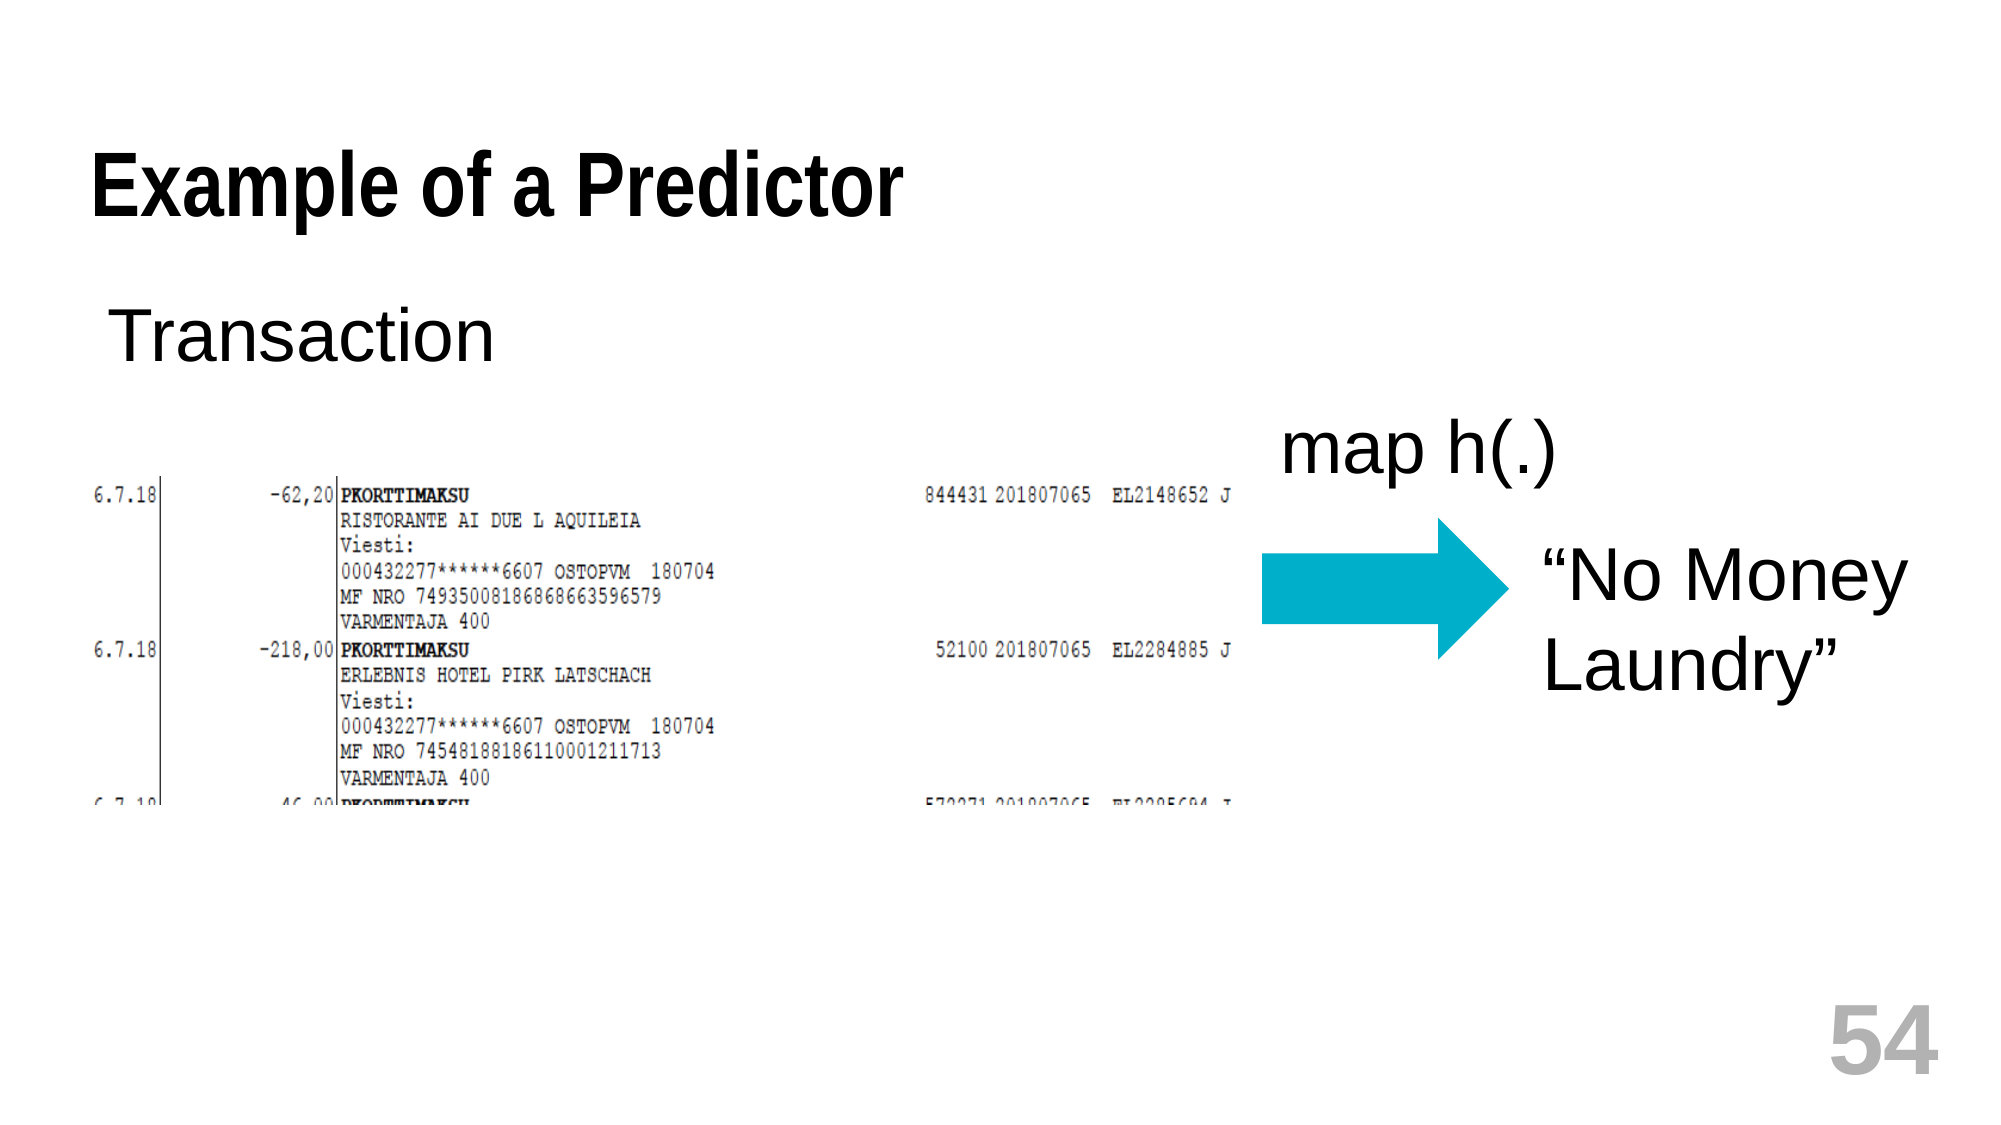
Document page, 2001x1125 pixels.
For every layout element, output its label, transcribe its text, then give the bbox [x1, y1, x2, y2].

title Example of a Predictor [90, 137, 1910, 238]
text_box [1266, 515, 1512, 662]
picture [19, 475, 1262, 805]
text_box Transaction [92, 278, 512, 384]
slide_number 54 [1638, 987, 1946, 1083]
text_box “No Money Laundry” [1527, 517, 1946, 713]
text_box map h(.) [1265, 391, 1575, 496]
